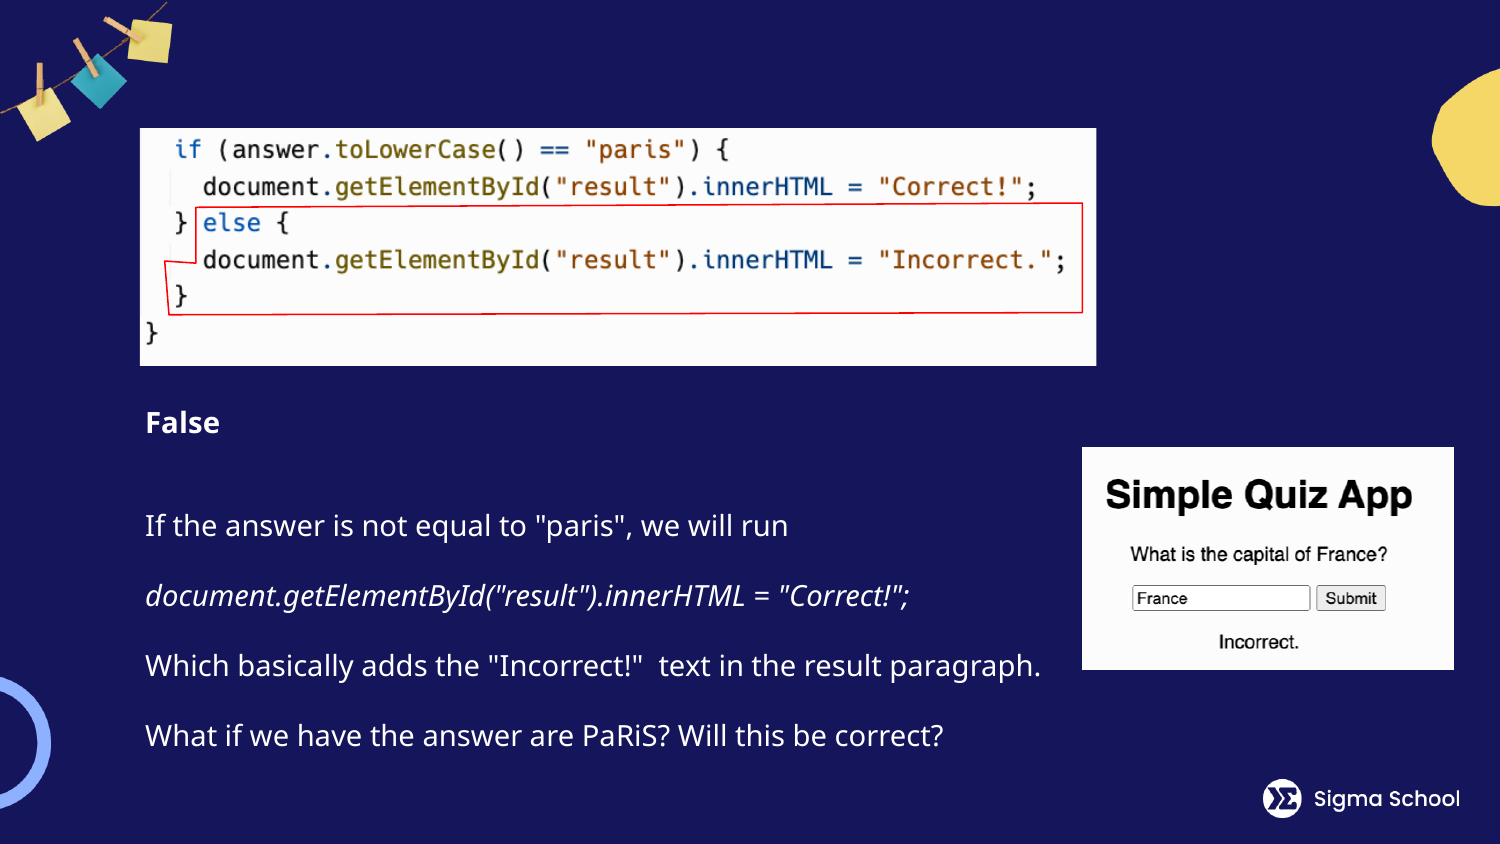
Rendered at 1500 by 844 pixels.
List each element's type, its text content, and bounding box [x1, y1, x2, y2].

title False [130, 389, 799, 455]
picture [0, 0, 1097, 844]
title If the answer is not equal to "paris", we will run document.getElementById("result").innerHTML = "Correct!"; Which basically adds the "Incorrect!" text in the result paragraph. What if we have the answer are PaRiS? Will this be correct? [130, 492, 1381, 770]
picture [1082, 0, 1500, 844]
